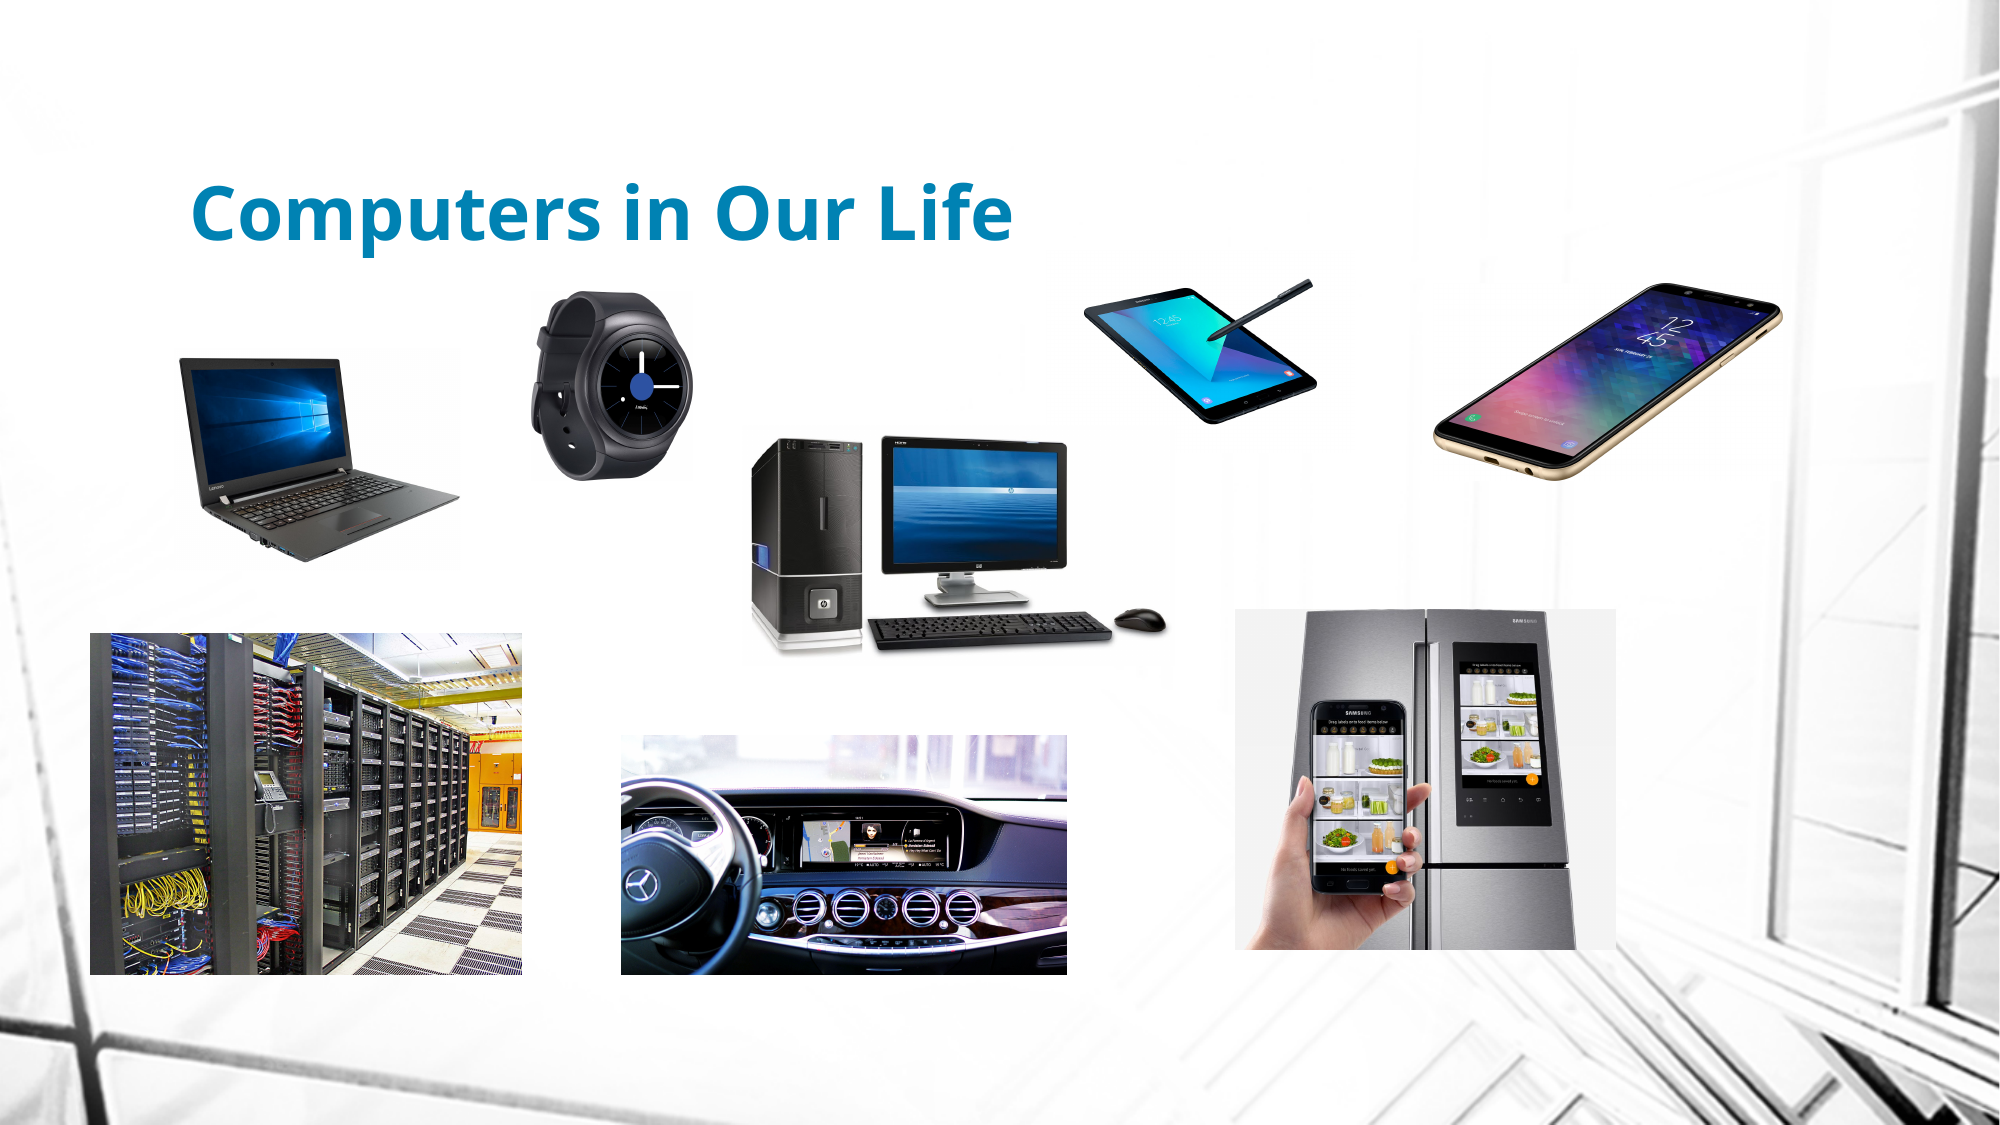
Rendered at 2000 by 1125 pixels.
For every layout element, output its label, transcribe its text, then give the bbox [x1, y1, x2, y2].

picture [0, 0, 2000, 1125]
title Computers in Our Life [174, 87, 1600, 263]
